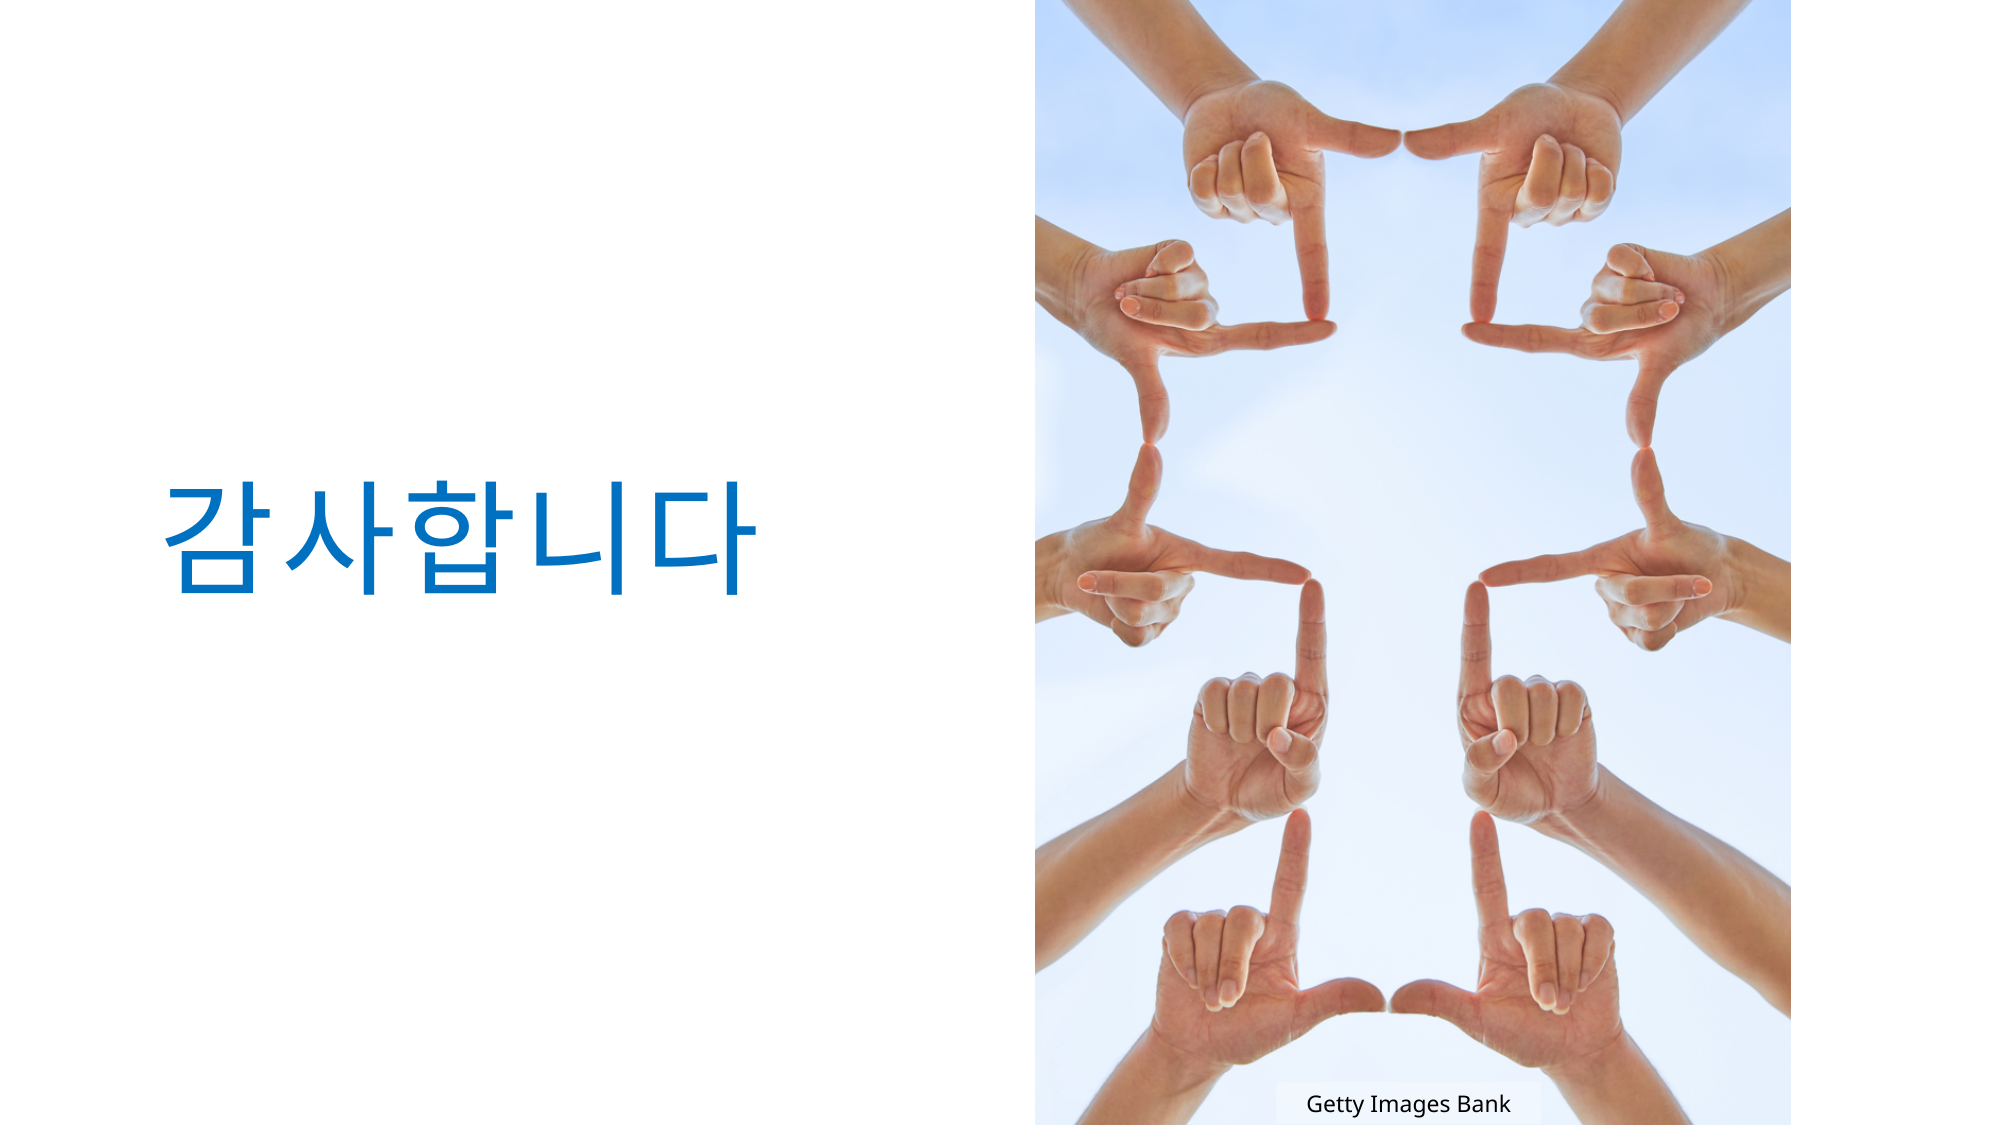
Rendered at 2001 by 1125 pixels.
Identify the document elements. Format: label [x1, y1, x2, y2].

picture [1035, 0, 1791, 1125]
